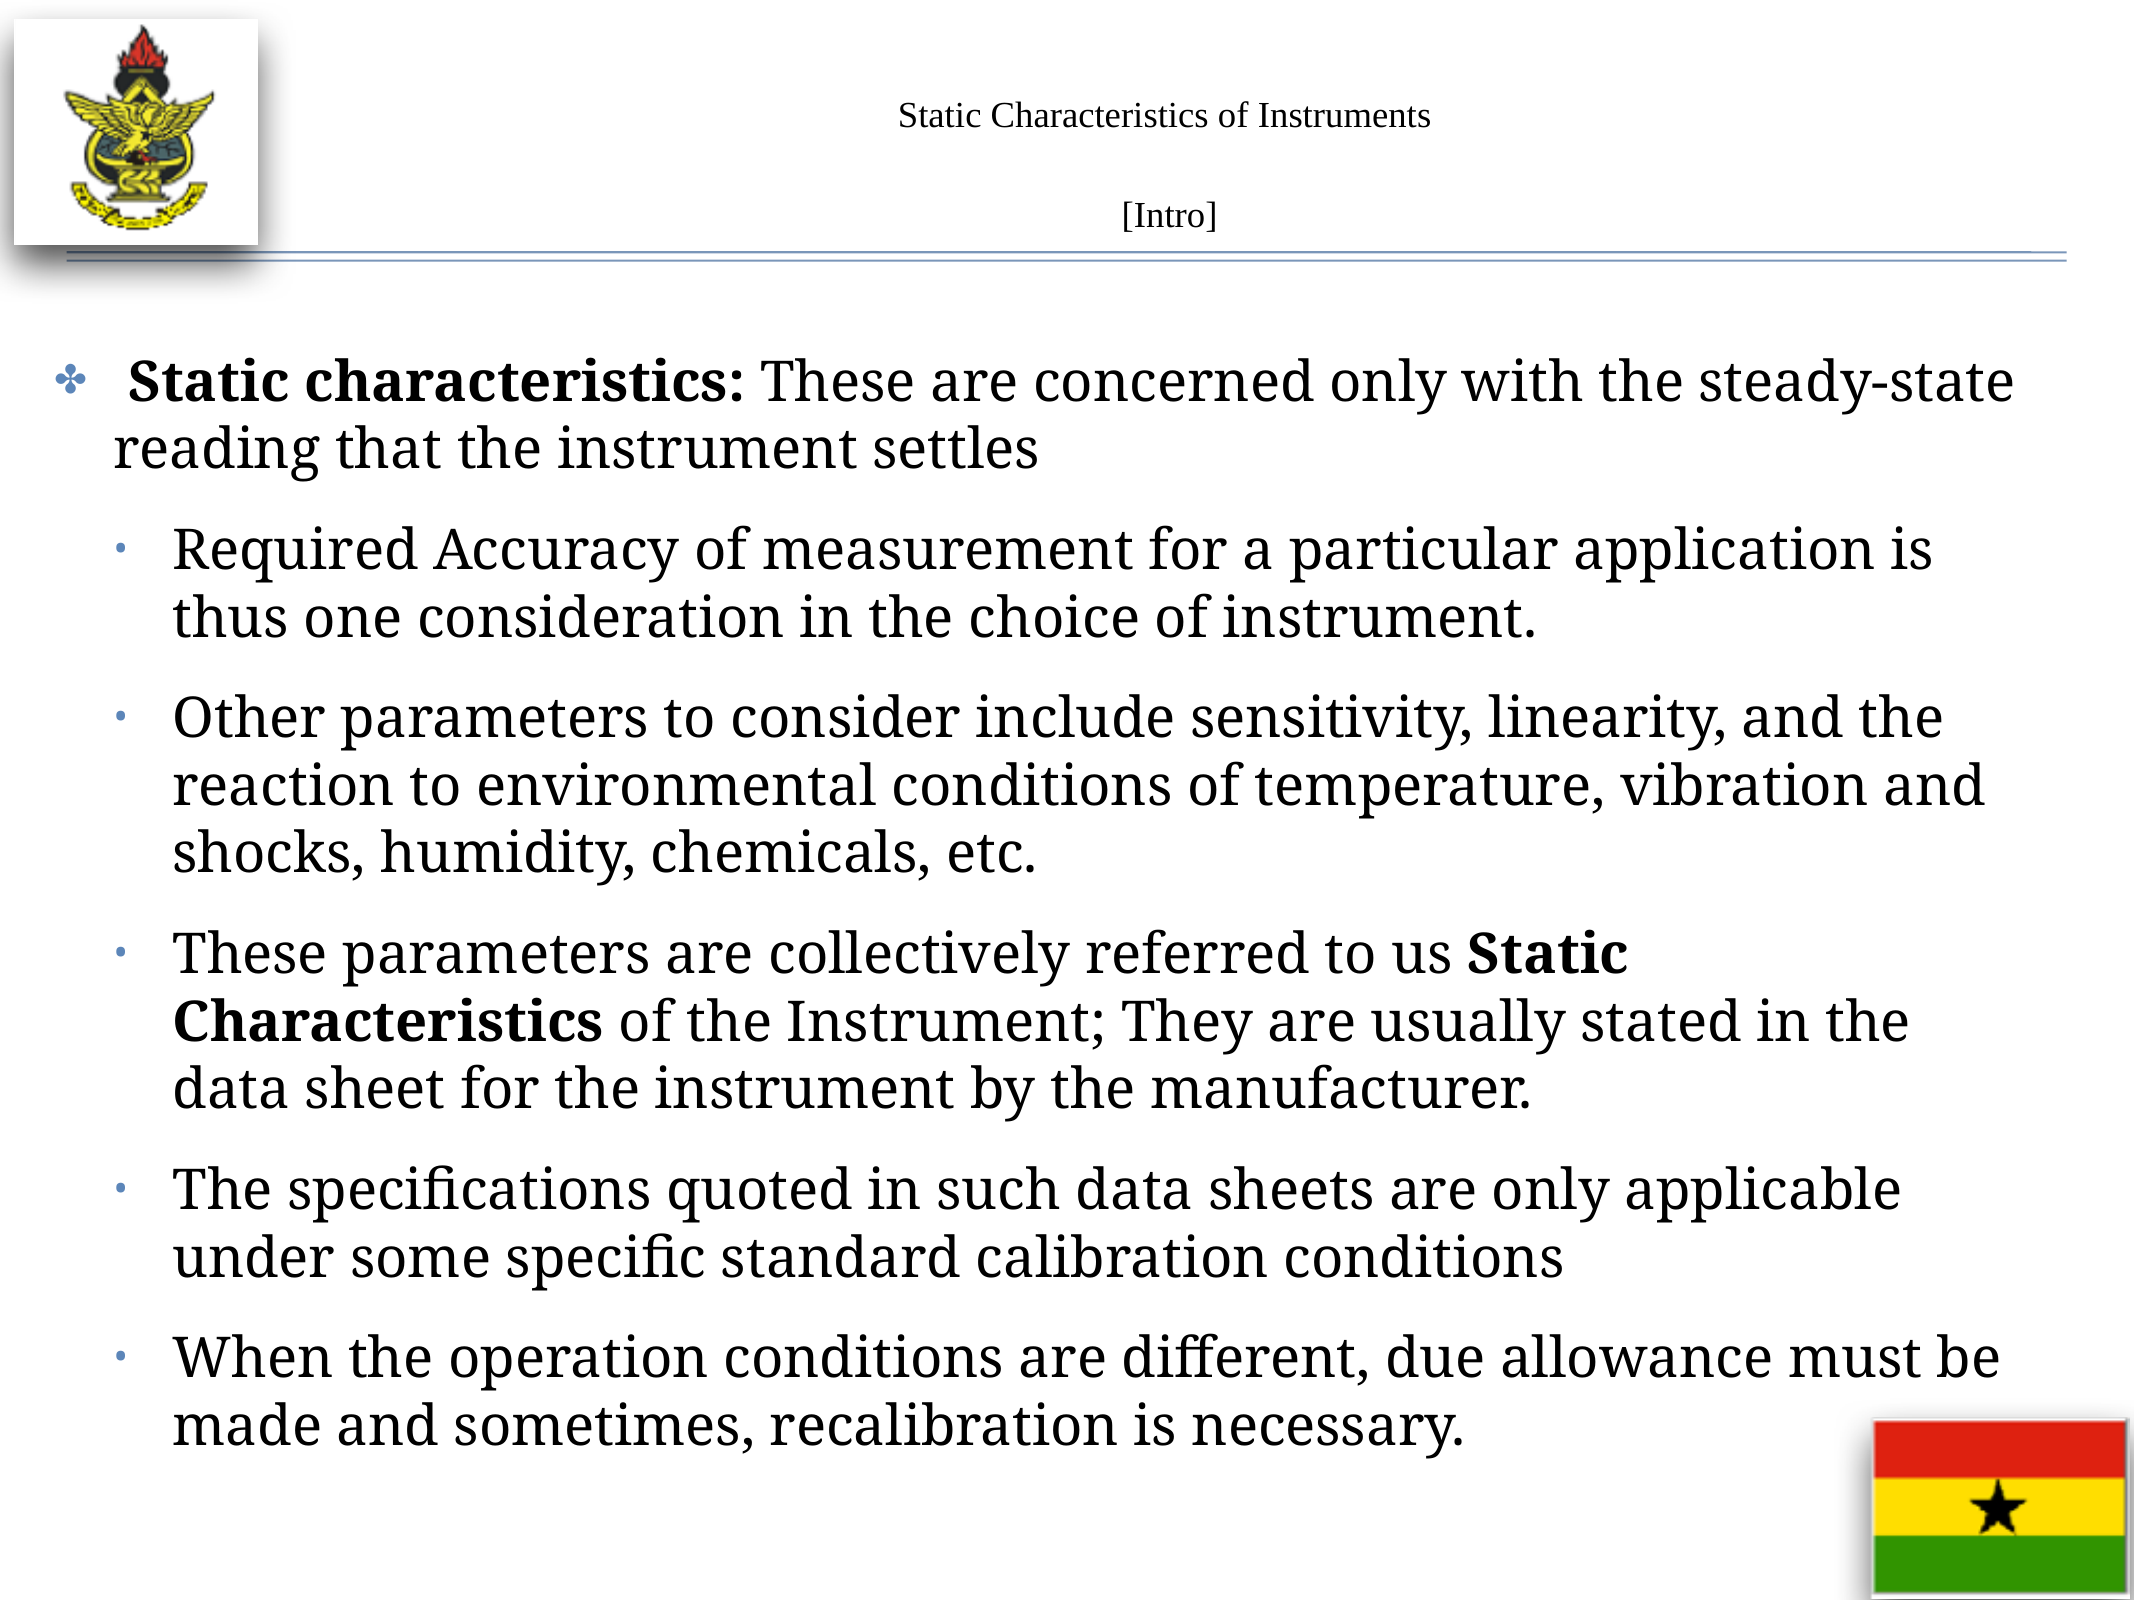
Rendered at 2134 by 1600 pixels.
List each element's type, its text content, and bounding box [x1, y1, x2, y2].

list Static characteristics: These are concerned only with the steady-state reading that the instrument settles Required Accuracy of measurement for a particular application is thus one consideration in the choice of instrument. Other parameters to consider include sensitivity, linearity, and the reaction to environmental conditions of temperature, vibration and shocks, humidity, chemicals, etc. These parameters are collectively referred to us Static Characteristics of the Instrument; They are usually stated in the data sheet for the instrument by the manufacturer. The specifications quoted in such data sheets are only applicable under some specific standard calibration conditions When the operation conditions are different, due allowance must be made and sometimes, recalibration is necessary. [45, 275, 2047, 1526]
title Static Characteristics of Instruments [Intro] [264, 38, 2075, 246]
picture [14, 19, 258, 245]
picture [1870, 1417, 2130, 1599]
